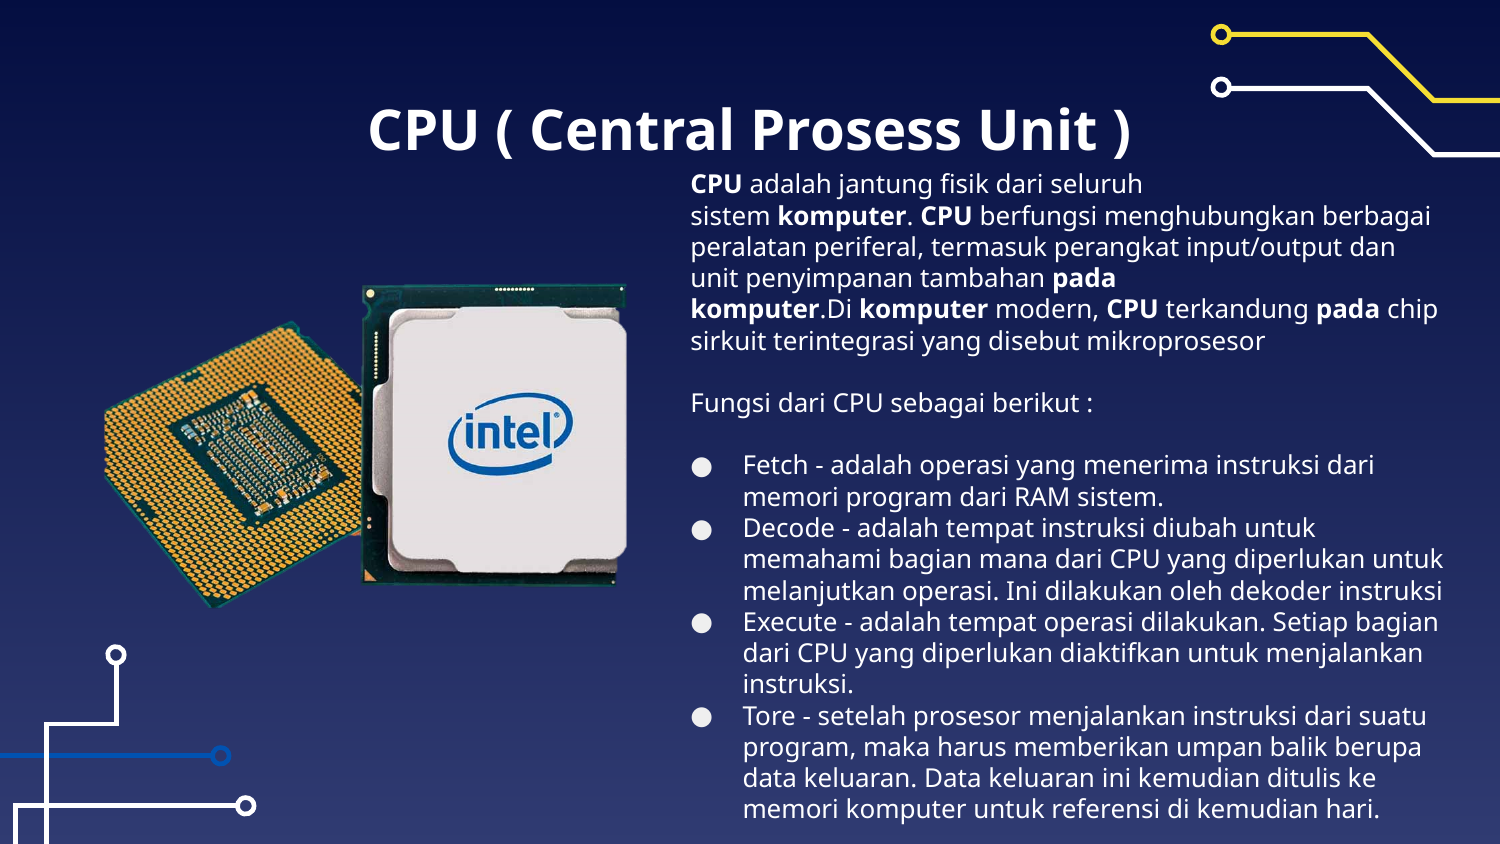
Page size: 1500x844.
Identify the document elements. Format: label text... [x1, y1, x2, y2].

list CPU adalah jantung fisik dari seluruh sistem komputer. CPU berfungsi menghubungkan berbagai peralatan periferal, termasuk perangkat input/output dan unit penyimpanan tambahan pada komputer.Di komputer modern, CPU terkandung pada chip sirkuit terintegrasi yang disebut mikroprosesor Fungsi dari CPU sebagai berikut : Fetch - adalah operasi yang menerima instruksi dari memori program dari RAM sistem. Decode - adalah tempat instruksi diubah untuk memahami bagian mana dari CPU yang diperlukan untuk melanjutkan operasi. Ini dilakukan oleh dekoder instruksi Execute - adalah tempat operasi dilakukan. Setiap bagian dari CPU yang diperlukan diaktifkan untuk menjalankan instruksi. Tore - setelah prosesor menjalankan instruksi dari suatu program, maka harus memberikan umpan balik berupa data keluaran. Data keluaran ini kemudian ditulis ke memori komputer untuk referensi di kemudian hari. [652, 272, 1461, 720]
title CPU ( Central Prosess Unit ) [267, 88, 1233, 167]
picture [38, 237, 692, 649]
